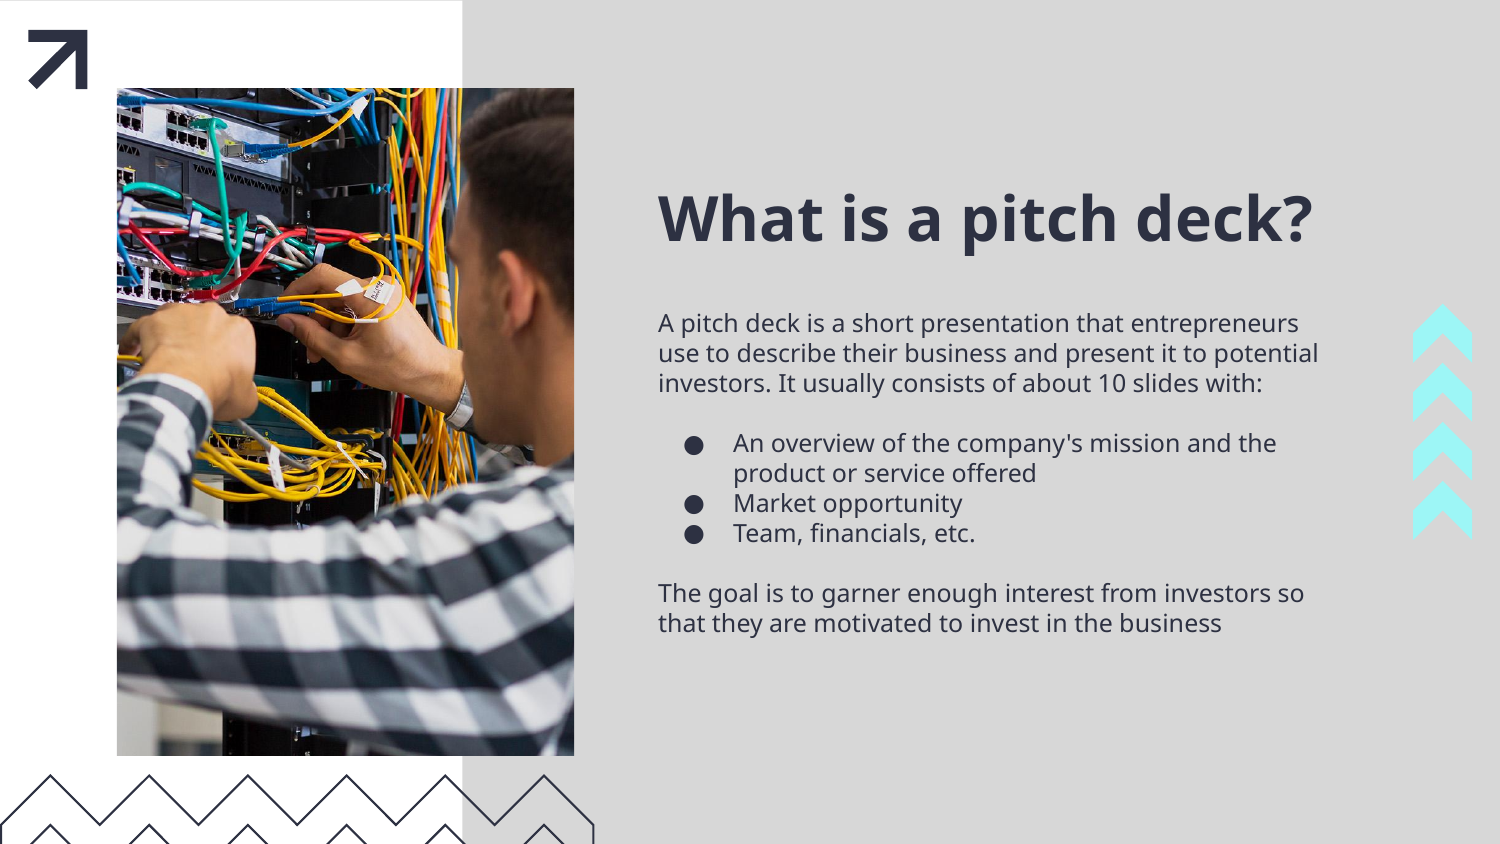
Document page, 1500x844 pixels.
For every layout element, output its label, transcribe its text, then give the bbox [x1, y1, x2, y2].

picture [116, 88, 575, 756]
subtitle A pitch deck is a short presentation that entrepreneurs use to describe their business and present it to potential investors. It usually consists of about 10 slides with: An overview of the company's mission and the product or service offered Market opportunity Team, financials, etc. The goal is to garner enough interest from investors so that they are motivated to invest in the business [643, 292, 1362, 670]
title What is a pitch deck? [643, 175, 1362, 270]
text_box [0, 774, 595, 844]
